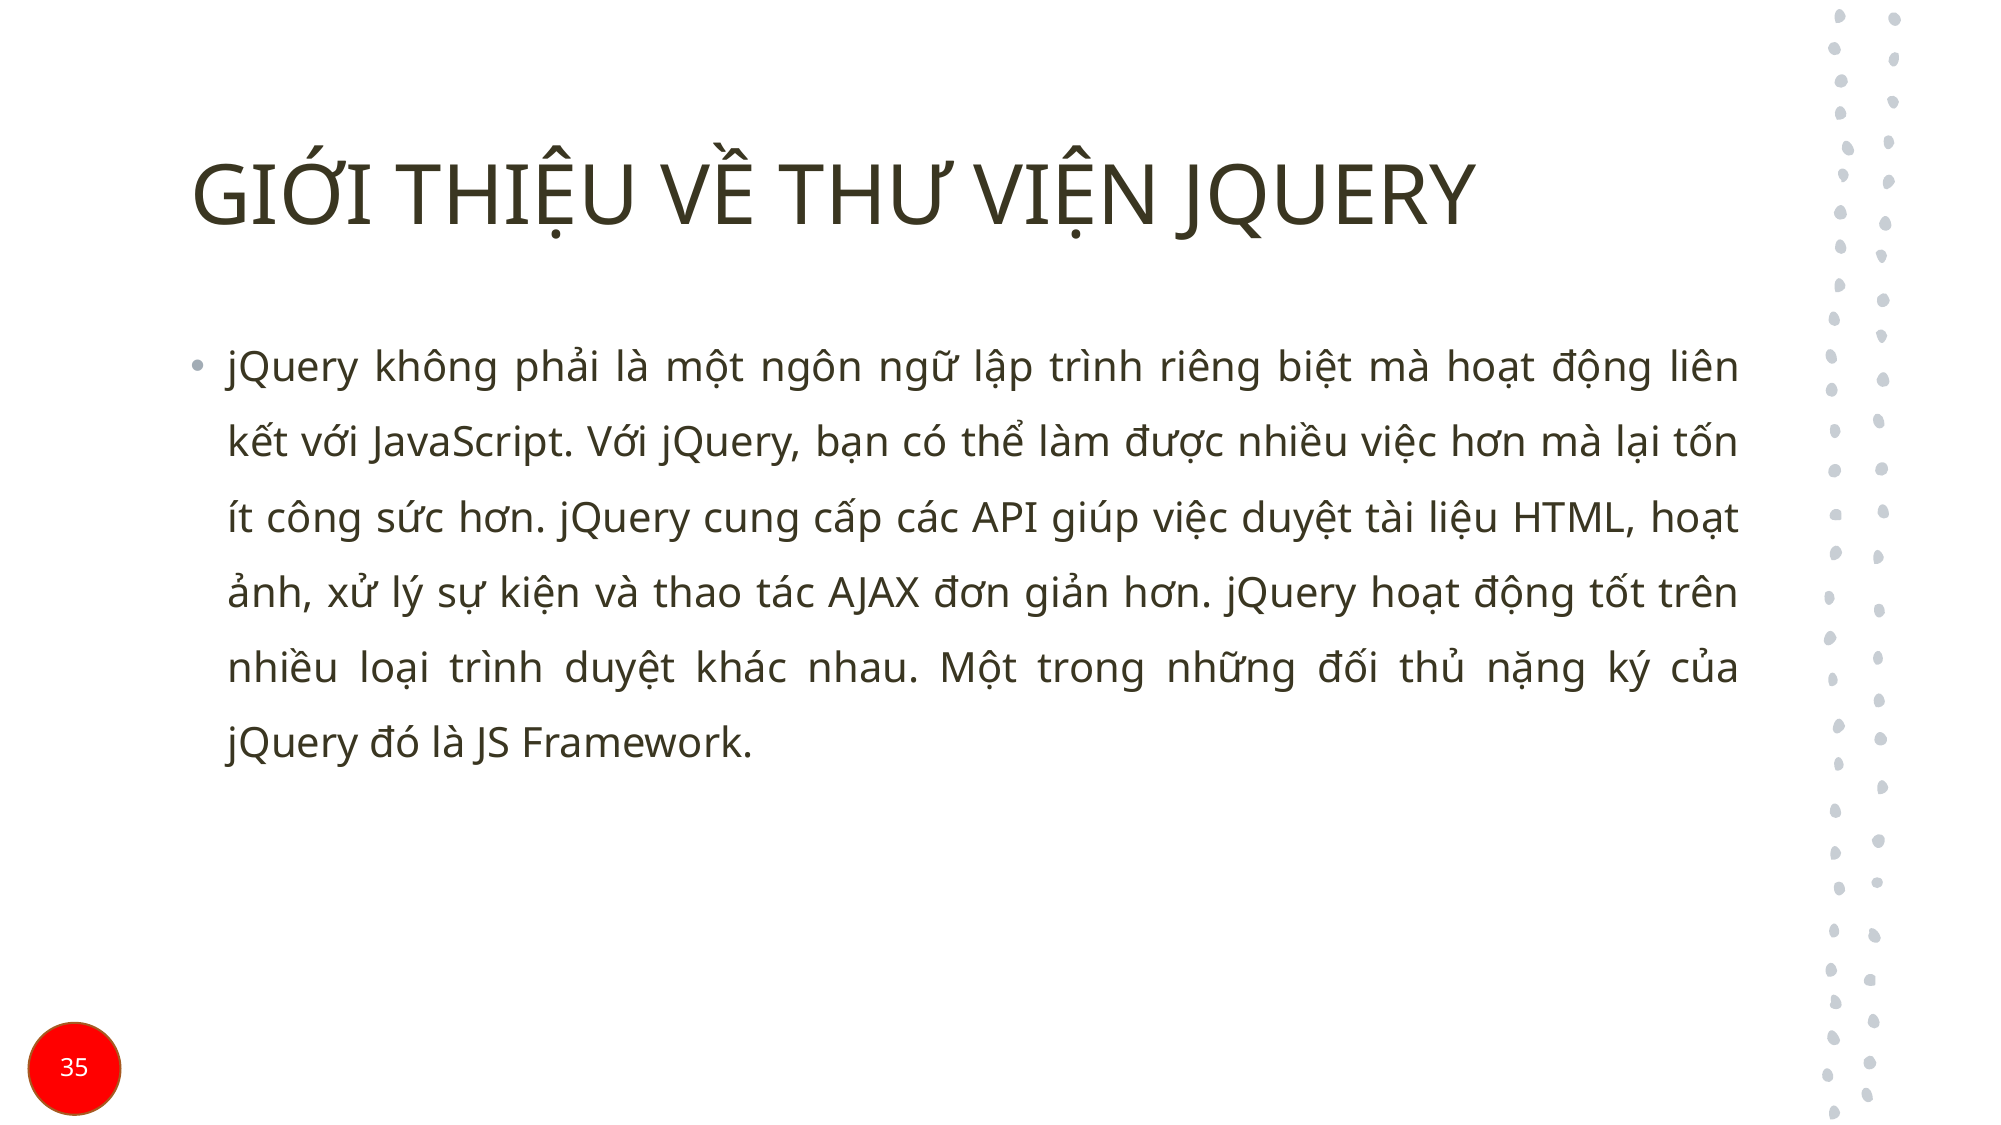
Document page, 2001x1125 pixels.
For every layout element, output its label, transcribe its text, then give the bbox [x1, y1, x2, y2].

list jQuery không phải là một ngôn ngữ lập trình riêng biệt mà hoạt động liên kết với JavaScript. Với jQuery, bạn có thể làm được nhiều việc hơn mà lại tốn ít công sức hơn. jQuery cung cấp các API giúp việc duyệt tài liệu HTML, hoạt ảnh, xử lý sự kiện và thao tác AJAX đơn giản hơn. jQuery hoạt động tốt trên nhiều loại trình duyệt khác nhau. Một trong những đối thủ nặng ký của jQuery đó là JS Framework. [175, 307, 1756, 1022]
slide_number 35 [33, 1038, 116, 1099]
title GIỚI THIỆU VỀ THƯ VIỆN JQUERY [175, 82, 1756, 300]
